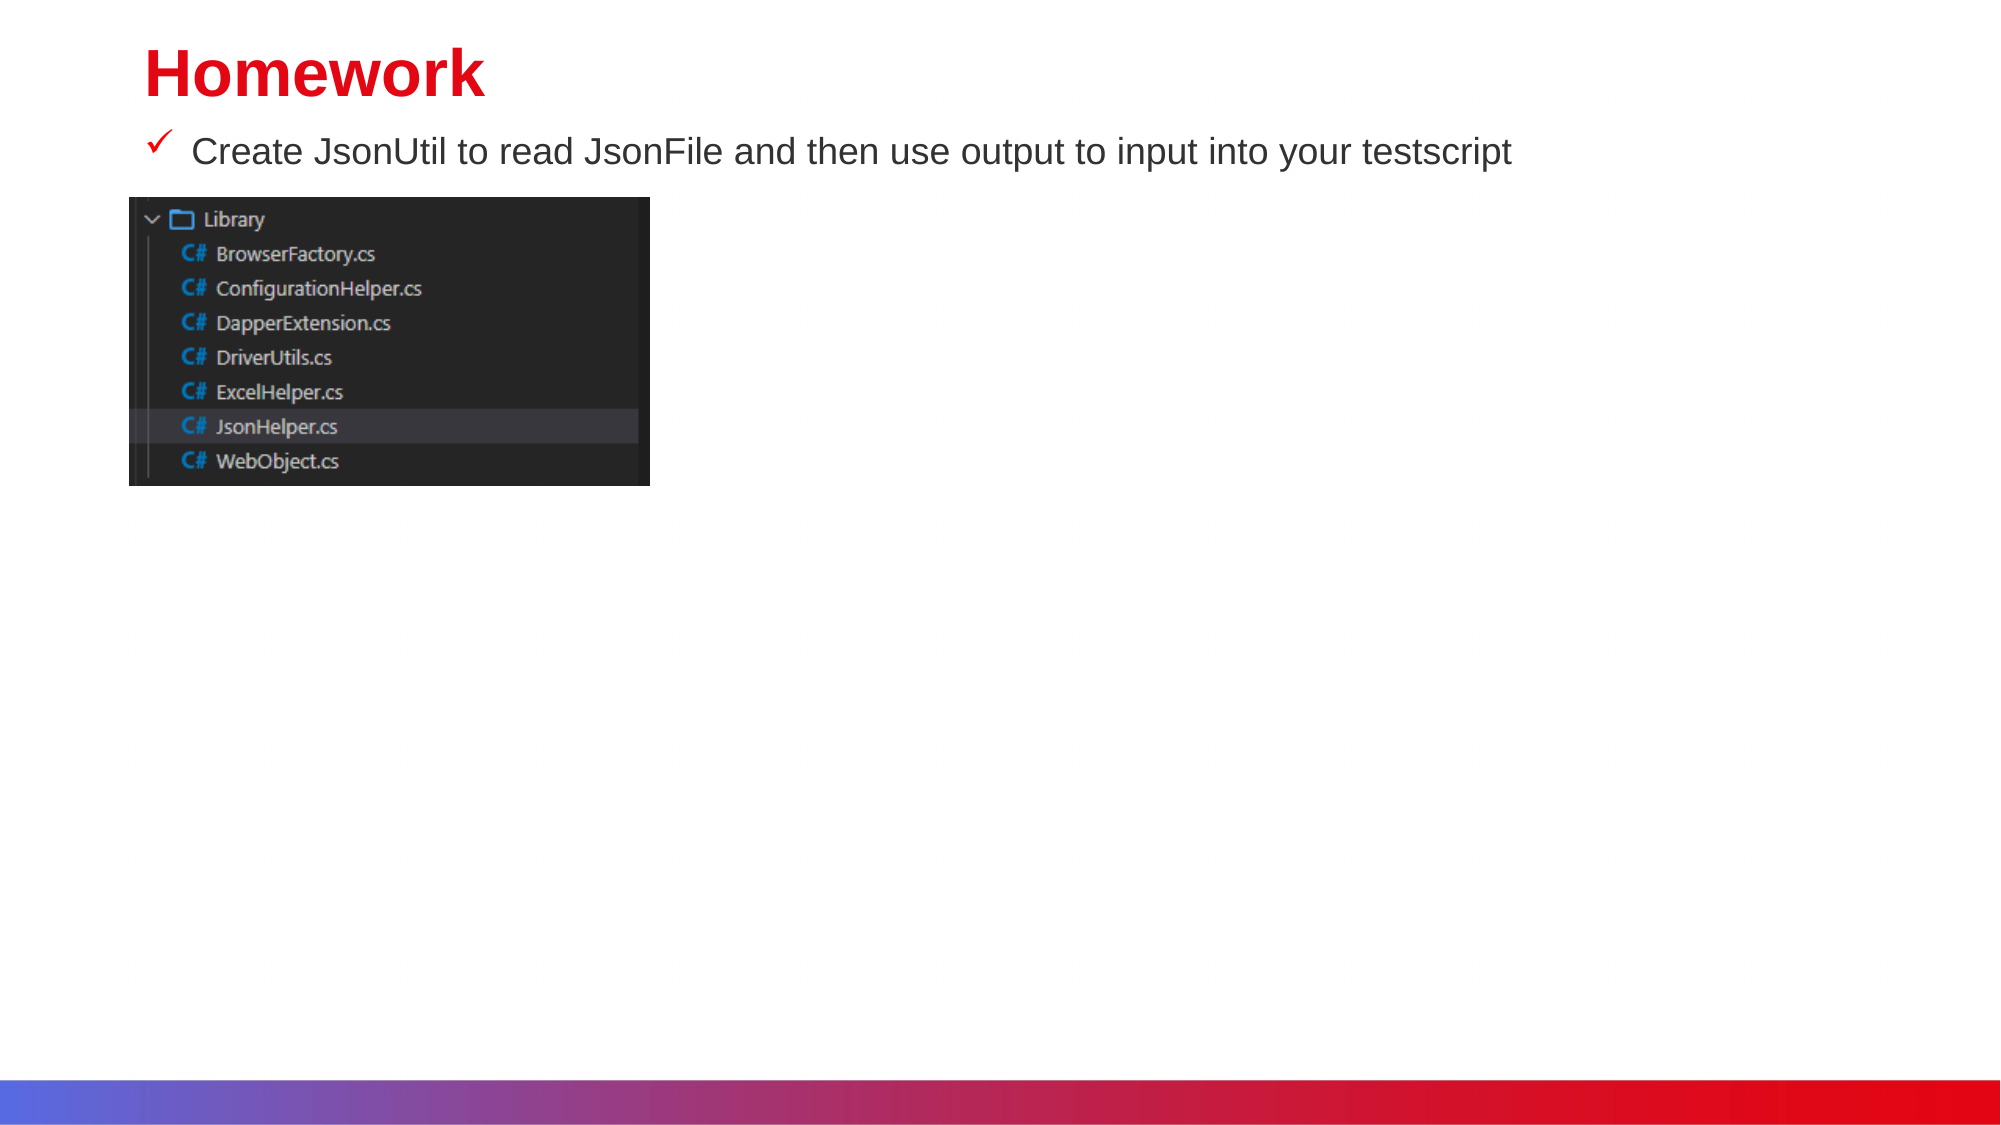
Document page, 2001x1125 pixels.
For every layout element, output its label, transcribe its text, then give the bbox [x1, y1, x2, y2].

text_box Create JsonUtil to read JsonFile and then use output to input into your testscript [129, 119, 1855, 180]
picture [0, 0, 2001, 1125]
title Homework [129, 31, 1855, 119]
text_box [151, 109, 1897, 216]
